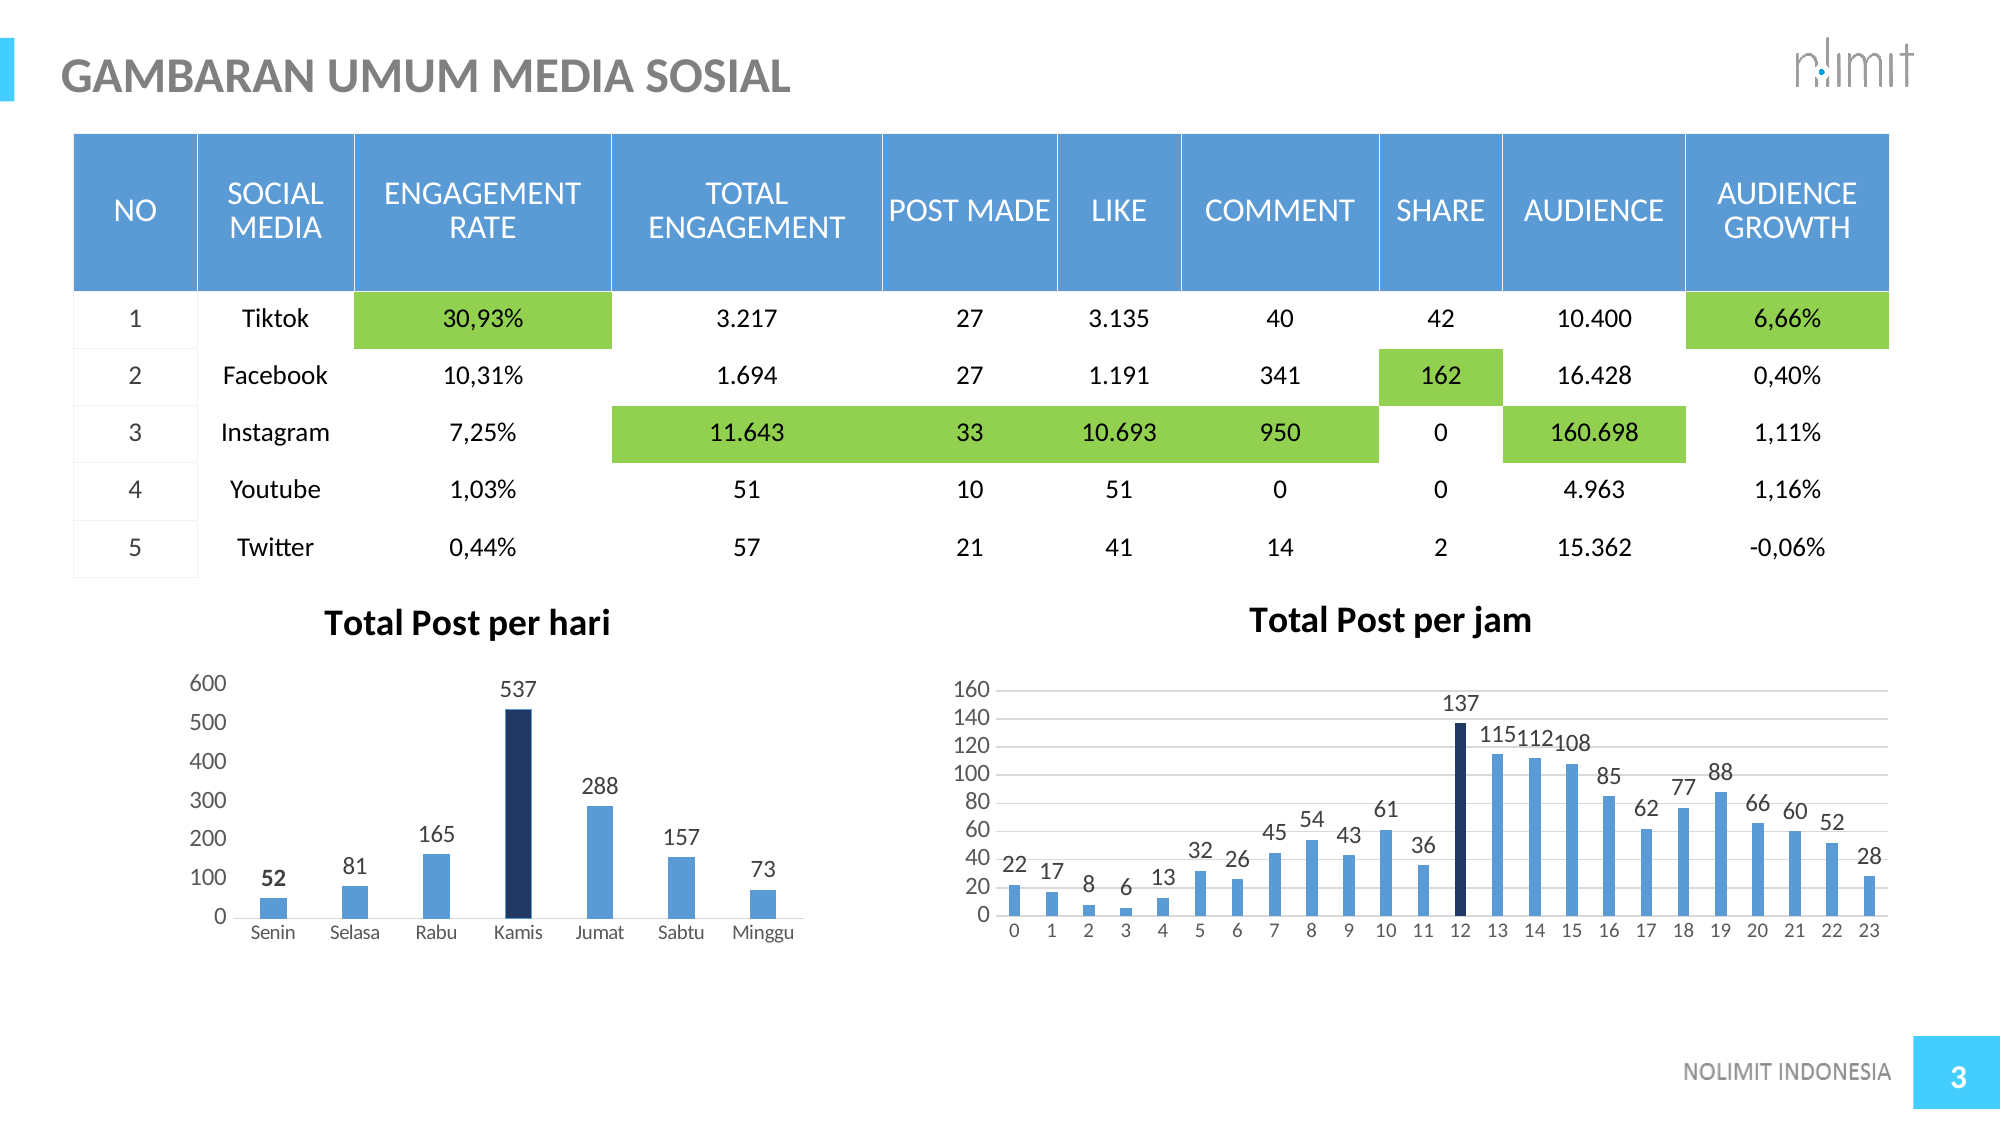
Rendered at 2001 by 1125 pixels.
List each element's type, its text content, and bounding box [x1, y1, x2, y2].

table_cell 1.191 [1057, 349, 1181, 406]
table_cell 1,16% [1686, 463, 1889, 520]
table_cell 57 [612, 520, 882, 577]
table_cell 51 [1057, 463, 1181, 520]
table_cell 0 [1379, 463, 1503, 520]
table_cell 30,93% [354, 292, 612, 349]
table_cell 5 [74, 521, 197, 577]
table_cell 7,25% [354, 406, 612, 463]
table_cell 27 [882, 349, 1057, 406]
table_cell 2 [74, 349, 197, 405]
table_cell 51 [612, 463, 882, 520]
table_cell 27 [882, 292, 1057, 349]
table_header NO [74, 134, 197, 291]
table_cell 1,03% [354, 463, 612, 520]
table_cell 40 [1181, 292, 1379, 349]
table_cell 2 [1379, 520, 1503, 562]
table_header COMMENT [1182, 134, 1379, 291]
table_cell 10.400 [1503, 292, 1686, 349]
picture [1890, 37, 1914, 87]
table_cell Twitter [198, 520, 354, 577]
table_cell Instagram [198, 406, 354, 463]
table_cell 10,31% [354, 349, 612, 406]
table_cell 33 [882, 406, 1057, 463]
table_cell 42 [1379, 292, 1503, 349]
table_cell 1.694 [612, 349, 882, 406]
table_cell Tiktok [198, 292, 354, 349]
table_cell 3 [74, 406, 197, 462]
table_cell 0,44% [354, 520, 612, 577]
table_header AUDIENCE [1503, 134, 1685, 291]
table_cell -0,06% [1686, 520, 1889, 562]
table_header SOCIAL MEDIA [198, 134, 354, 291]
table_header LIKE [1058, 134, 1181, 291]
table_cell 10 [882, 463, 1057, 520]
table_cell 0,40% [1686, 349, 1889, 406]
table_cell 41 [1057, 520, 1181, 562]
table_header ENGAGEMENT RATE [355, 134, 611, 291]
title GAMBARAN UMUM MEDIA SOSIAL [45, 22, 1890, 131]
table_cell Facebook [198, 349, 354, 406]
picture [1230, 1041, 1906, 1102]
table_cell 341 [1181, 349, 1379, 406]
table_cell 15.362 [1503, 520, 1686, 562]
table_cell 1,11% [1686, 406, 1889, 463]
table_cell 950 [1181, 406, 1379, 463]
table_cell 4.963 [1503, 463, 1686, 520]
table_cell 10.693 [1057, 406, 1181, 463]
table_cell 21 [882, 520, 1057, 577]
table_cell 1 [74, 292, 197, 348]
table_header SHARE [1380, 134, 1502, 291]
slide_number 3 [1531, 1044, 1982, 1105]
table_cell 160.698 [1503, 406, 1686, 463]
table_cell 16.428 [1503, 349, 1686, 406]
table_header POST MADE [883, 134, 1057, 291]
table_cell Youtube [198, 463, 354, 520]
table_cell 3.217 [612, 292, 882, 349]
table_cell 0 [1181, 463, 1379, 520]
table_cell 3.135 [1057, 292, 1181, 349]
chart [154, 577, 805, 1045]
table_cell 162 [1379, 349, 1503, 406]
table_cell 4 [74, 463, 197, 520]
table_cell 0 [1379, 406, 1503, 463]
chart [891, 562, 1906, 1014]
table_header TOTAL ENGAGEMENT [612, 134, 882, 291]
table_cell 14 [1181, 520, 1379, 562]
table_cell 11.643 [612, 406, 882, 463]
table_cell 6,66% [1686, 292, 1889, 349]
table_header AUDIENCE GROWTH [1686, 134, 1889, 291]
